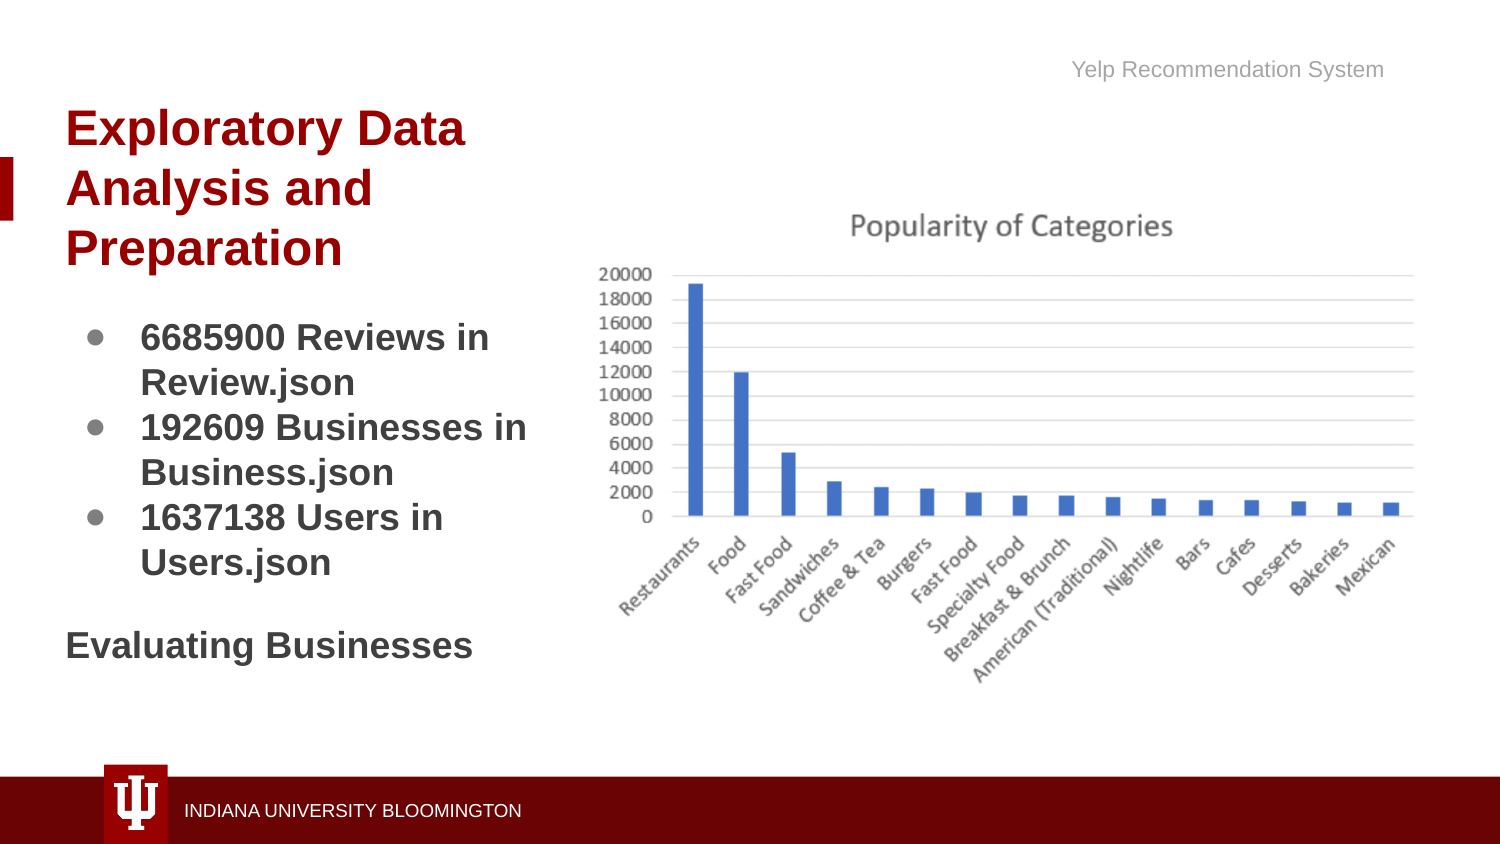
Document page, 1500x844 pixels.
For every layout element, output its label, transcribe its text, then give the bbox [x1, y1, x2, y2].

picture [114, 775, 158, 830]
picture [574, 193, 1440, 687]
list Yelp Recommendation System [792, 46, 1400, 89]
list Exploratory Data Analysis and Preparation 6685900 Reviews in Review.json 192609 Businesses in Business.json 1637138 Users in Users.json Evaluating Businesses [50, 88, 597, 687]
